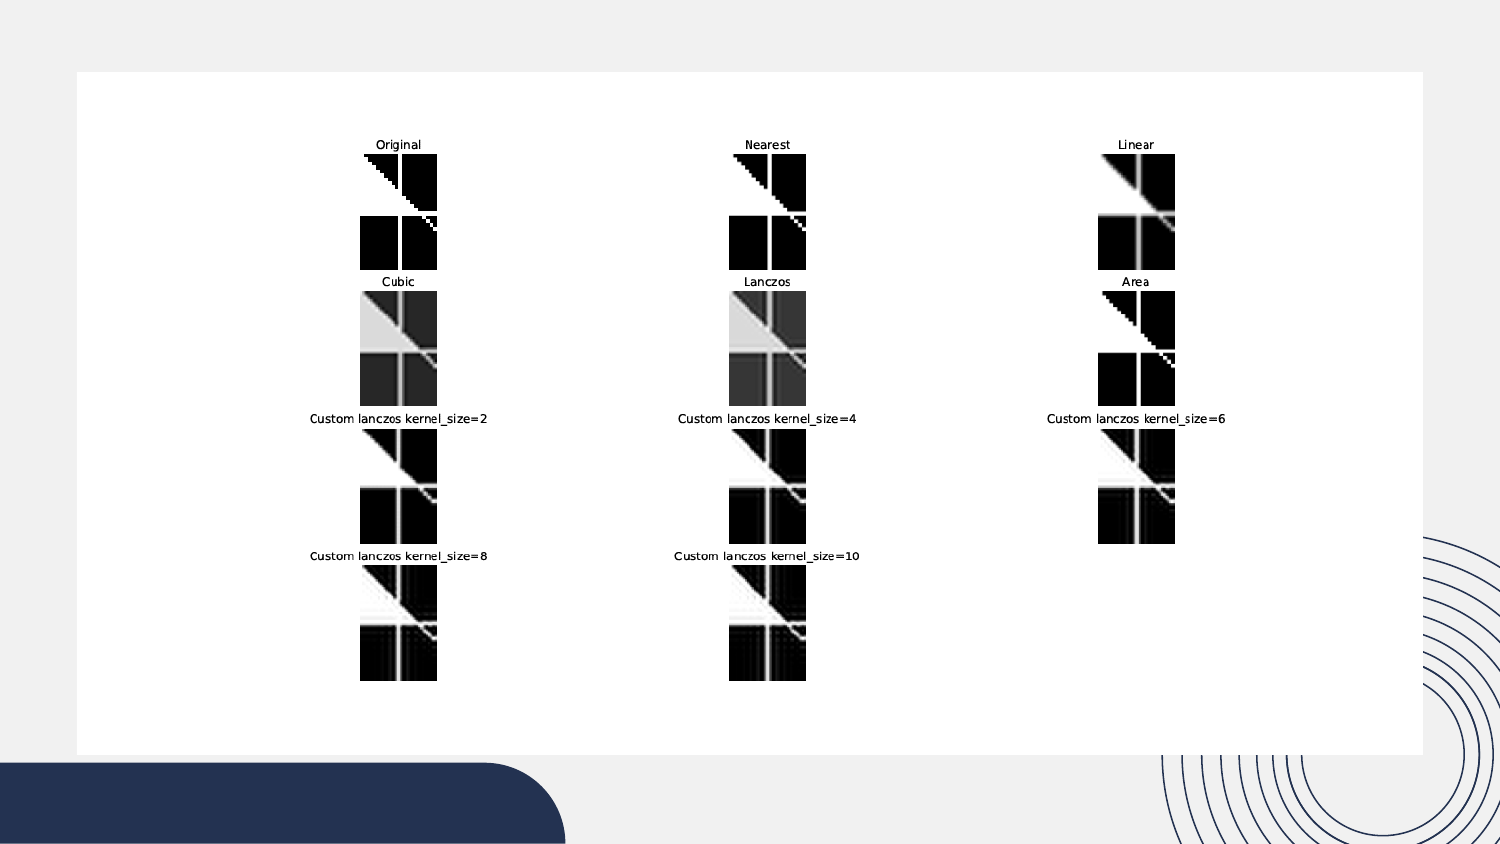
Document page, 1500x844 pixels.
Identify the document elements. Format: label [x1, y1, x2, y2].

text_box [76, 71, 1424, 755]
